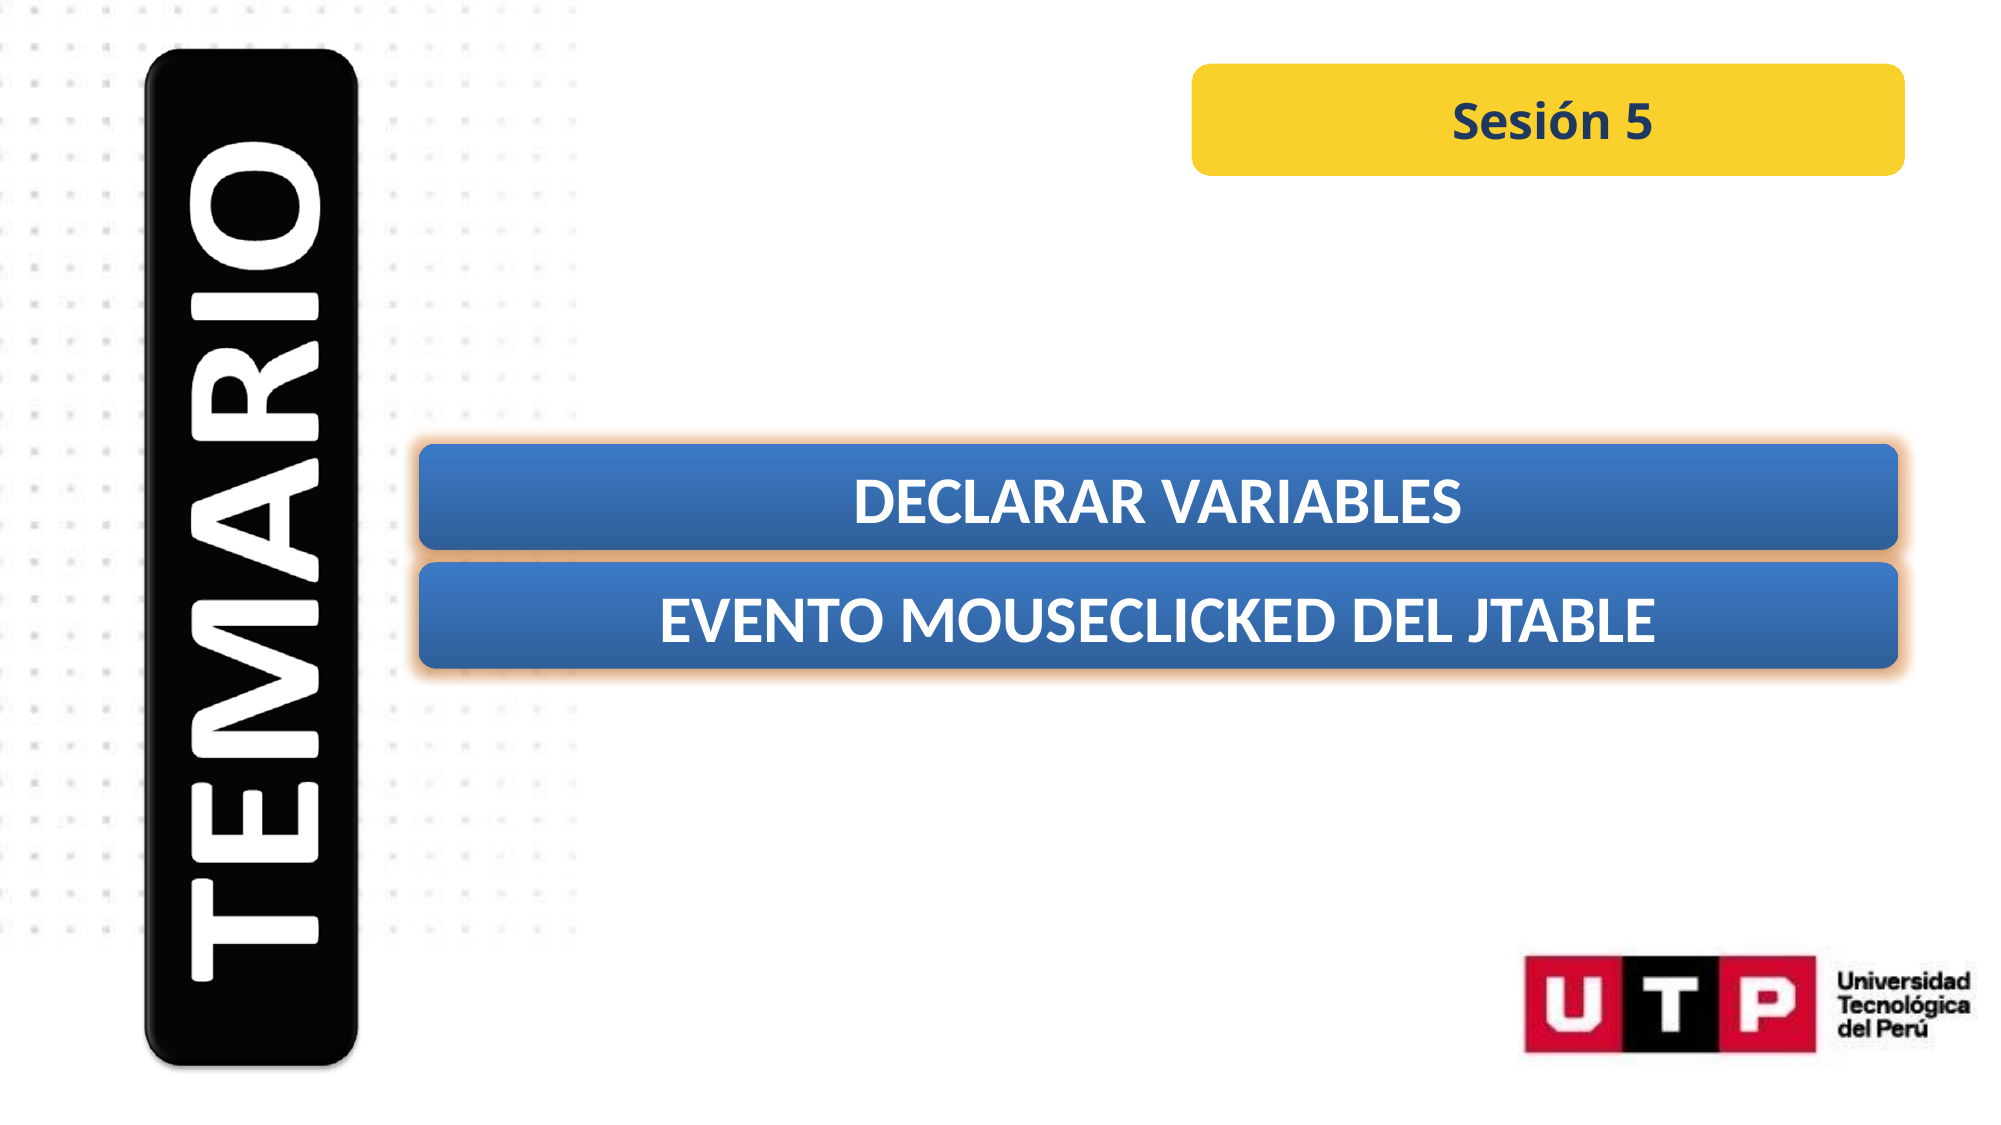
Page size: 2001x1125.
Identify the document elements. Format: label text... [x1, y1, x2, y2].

text_box [1191, 63, 1905, 176]
text_box Sesión 5 [1449, 87, 1663, 150]
picture [0, 0, 588, 1125]
text_box EVENTO MOUSECLICKED DEL JTABLE [504, 562, 1899, 669]
picture [1439, 899, 1978, 1125]
text_box DECLARAR VARIABLES [504, 443, 1899, 548]
